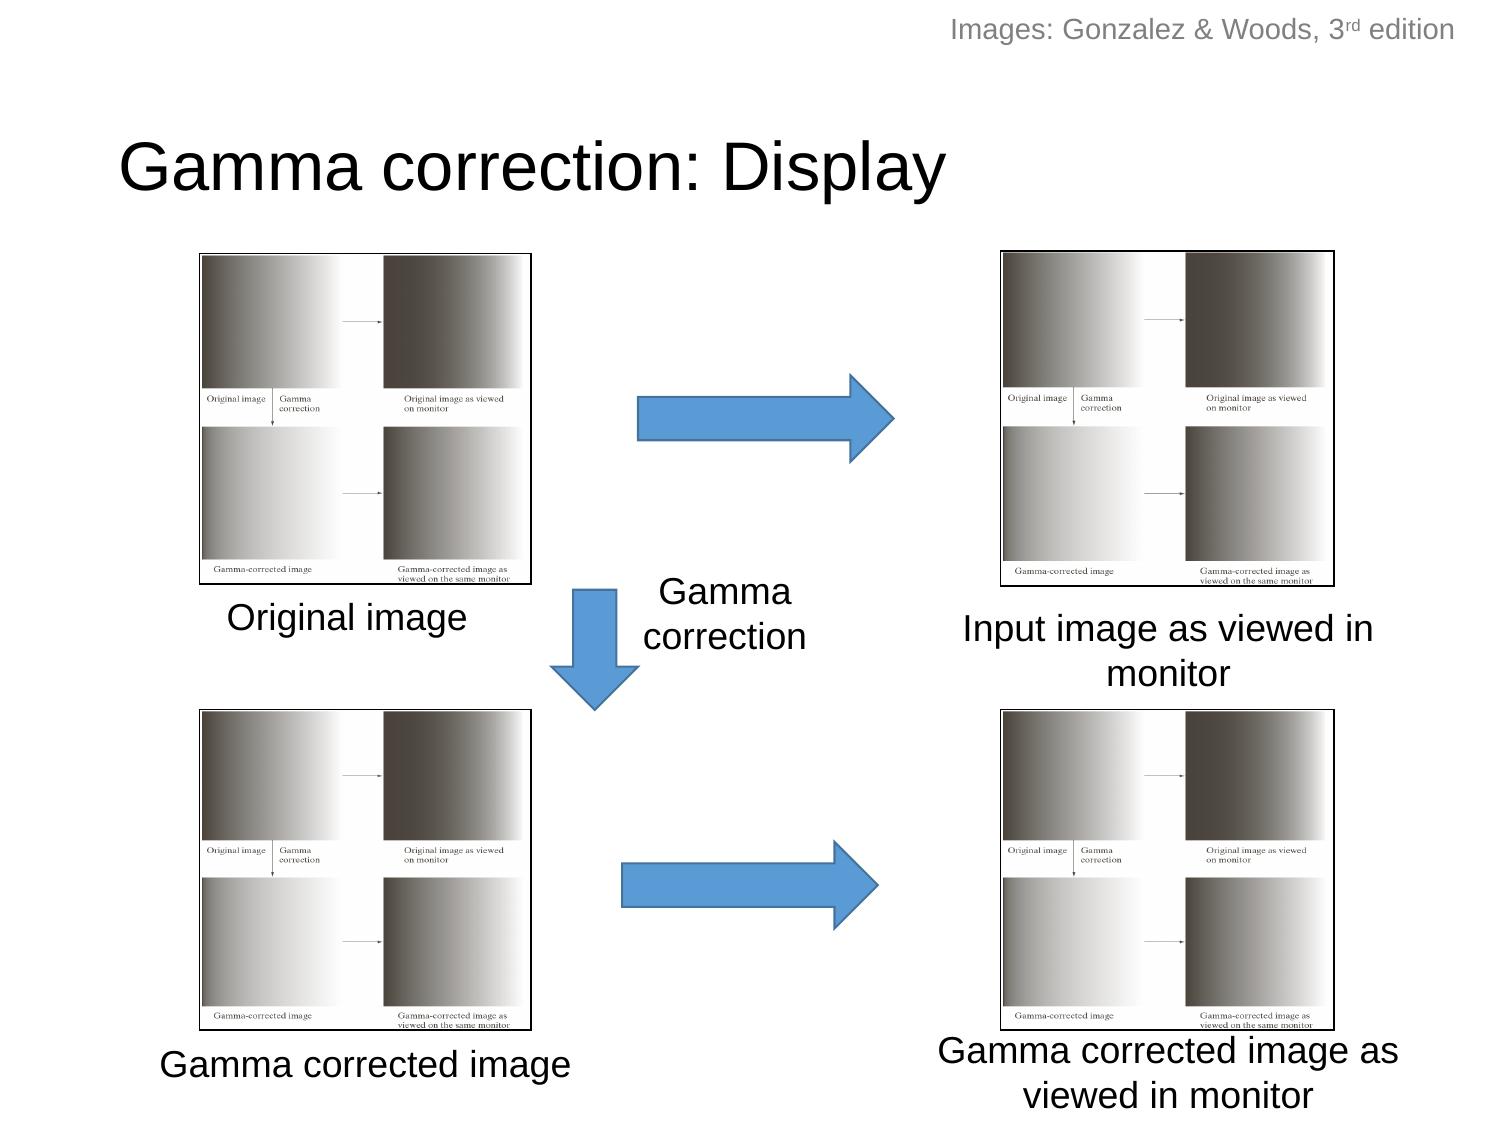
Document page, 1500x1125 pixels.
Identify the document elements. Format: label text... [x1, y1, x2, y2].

text_box Images: Gonzalez & Woods, 3rd edition [935, 3, 1471, 54]
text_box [181, 251, 1443, 703]
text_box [141, 559, 891, 1093]
title Gamma correction: Display [103, 59, 1397, 278]
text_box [622, 709, 1443, 1125]
